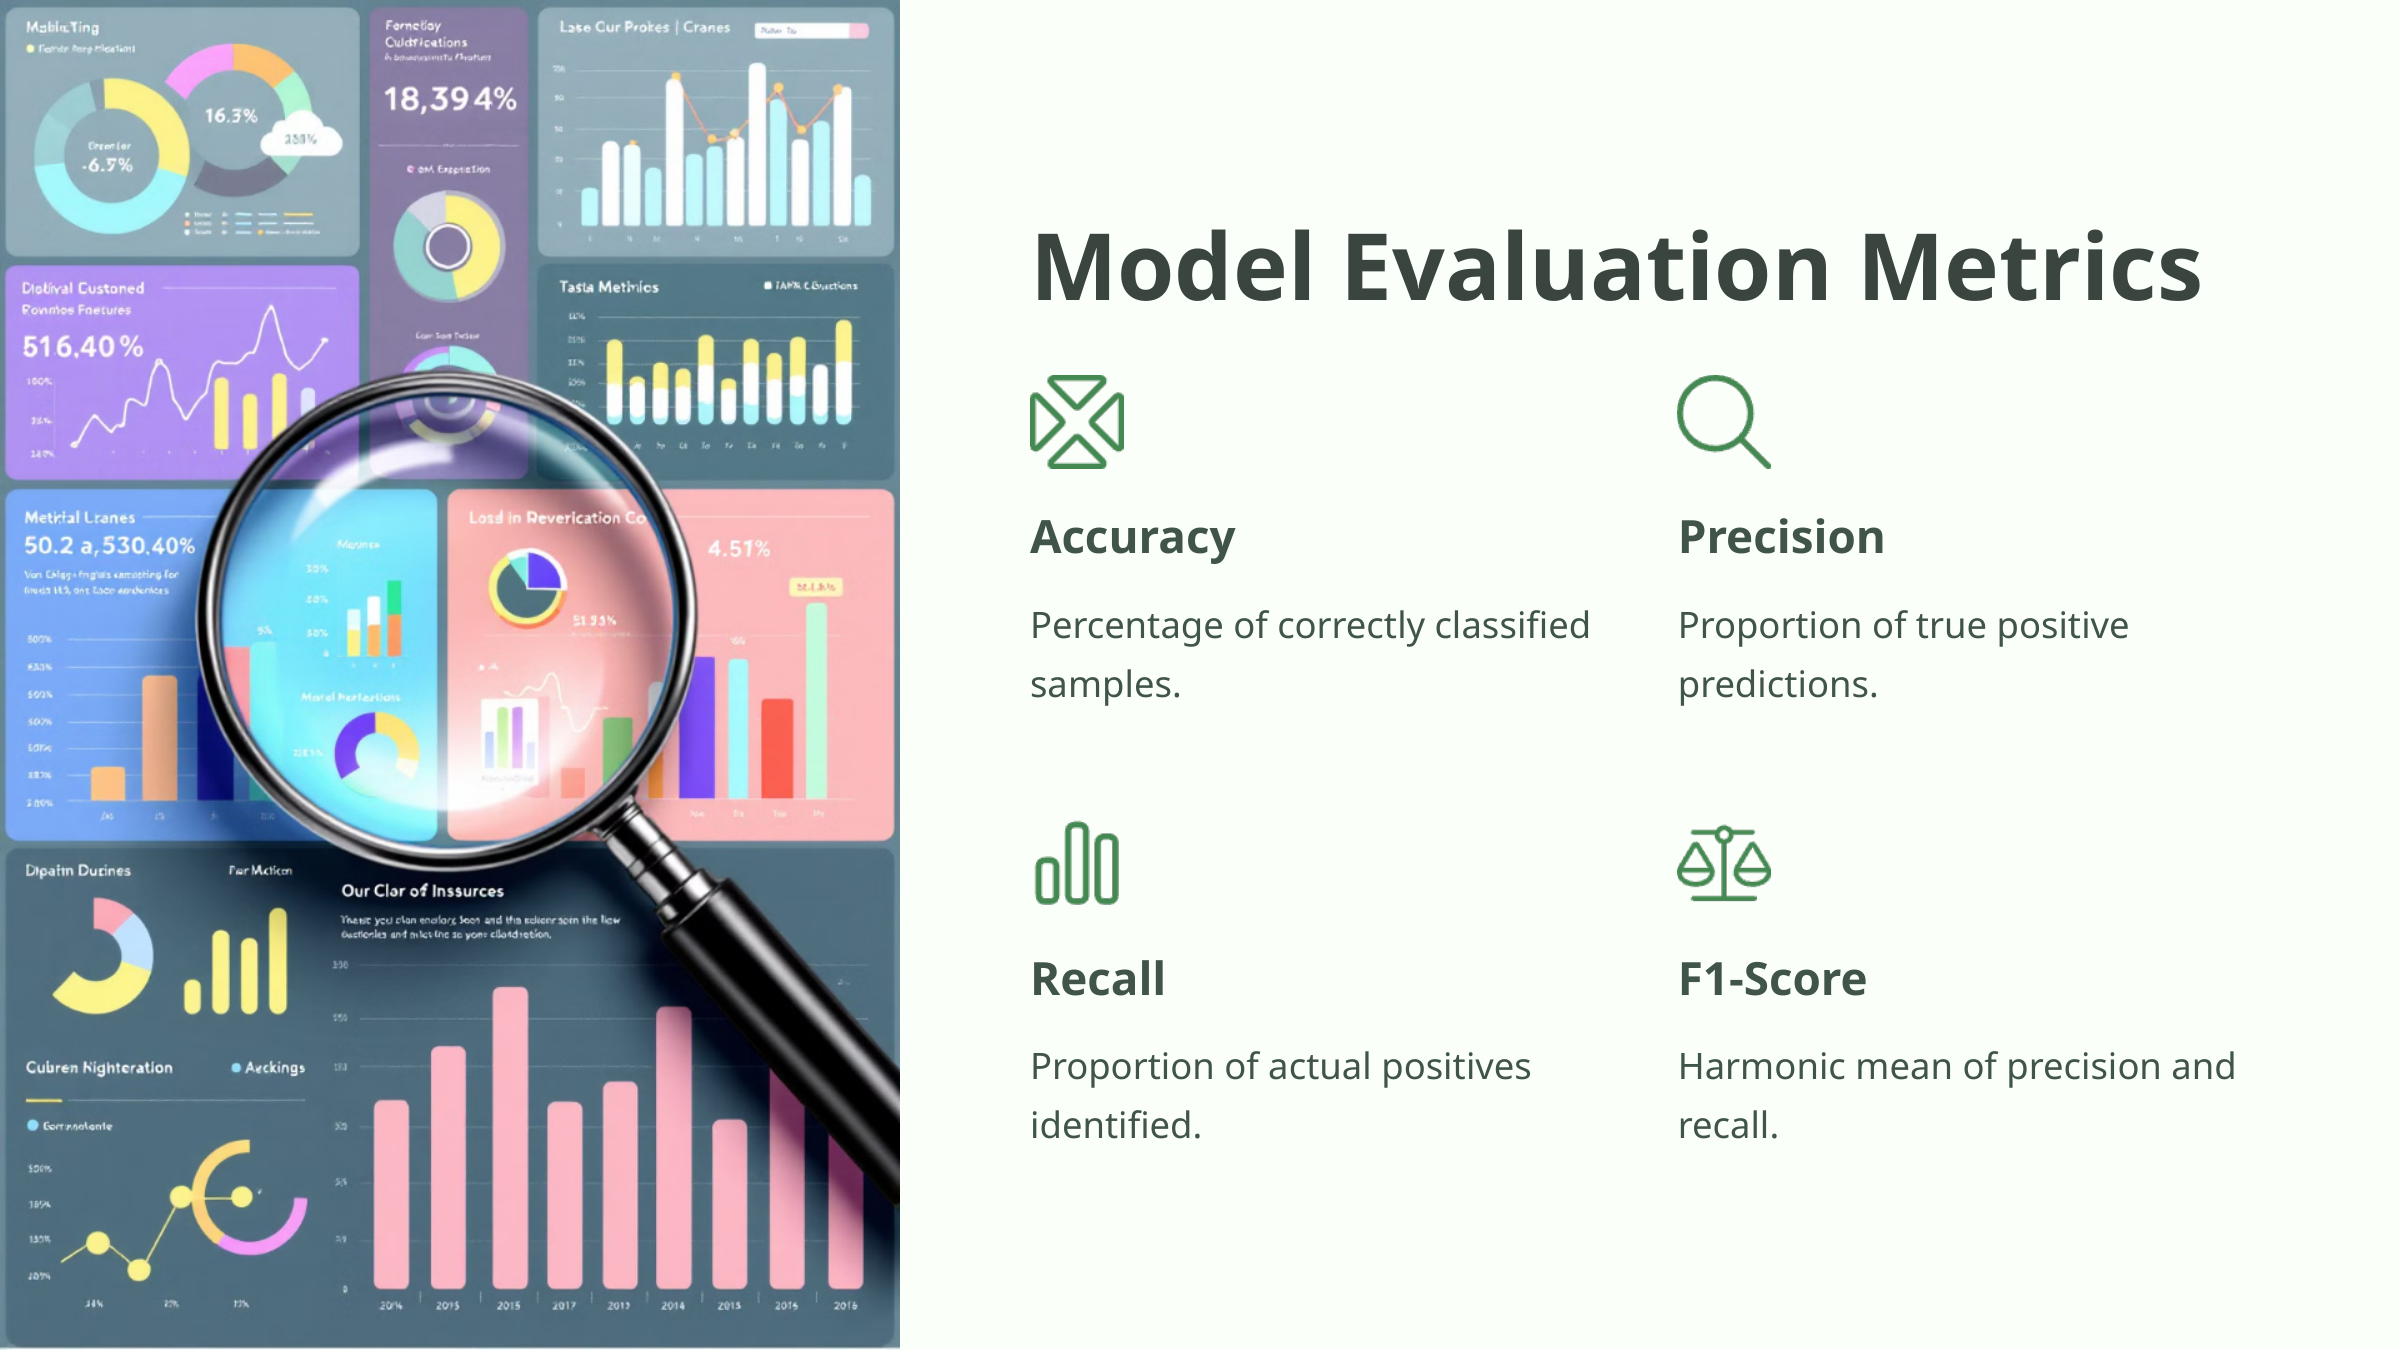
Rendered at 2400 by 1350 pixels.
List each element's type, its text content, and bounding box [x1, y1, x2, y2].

text_box Proportion of actual positives identified. [1030, 1027, 1622, 1147]
text_box Accuracy [1030, 505, 1496, 564]
text_box Proportion of true positive predictions. [1677, 586, 2270, 706]
picture [1677, 816, 1771, 910]
picture [0, 0, 900, 1350]
text_box Harmonic mean of precision and recall. [1677, 1027, 2270, 1147]
text_box F1-Score [1677, 947, 2143, 1006]
text_box Precision [1677, 505, 2143, 564]
picture [1030, 375, 1124, 469]
text_box Recall [1030, 947, 1496, 1006]
picture [1030, 816, 1124, 910]
picture [1677, 375, 1771, 469]
text_box Percentage of correctly classified samples. [1030, 586, 1622, 706]
text_box Model Evaluation Metrics [1030, 203, 2231, 320]
